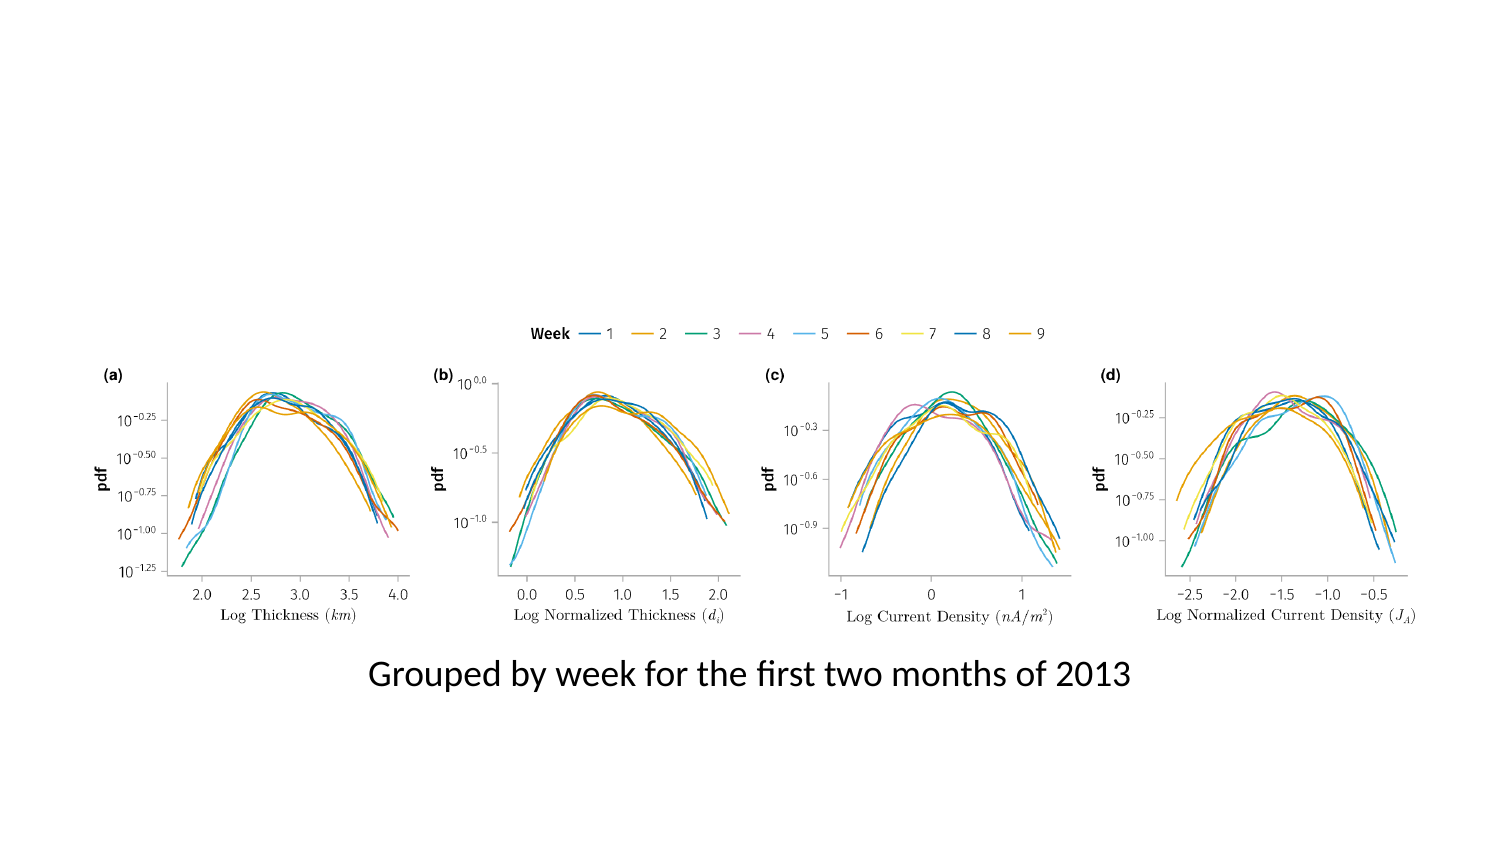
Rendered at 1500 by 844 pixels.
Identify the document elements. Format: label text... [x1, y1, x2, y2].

text_box Grouped by week for the first two months of 2013 [74, 648, 1425, 725]
picture [74, 303, 1426, 642]
